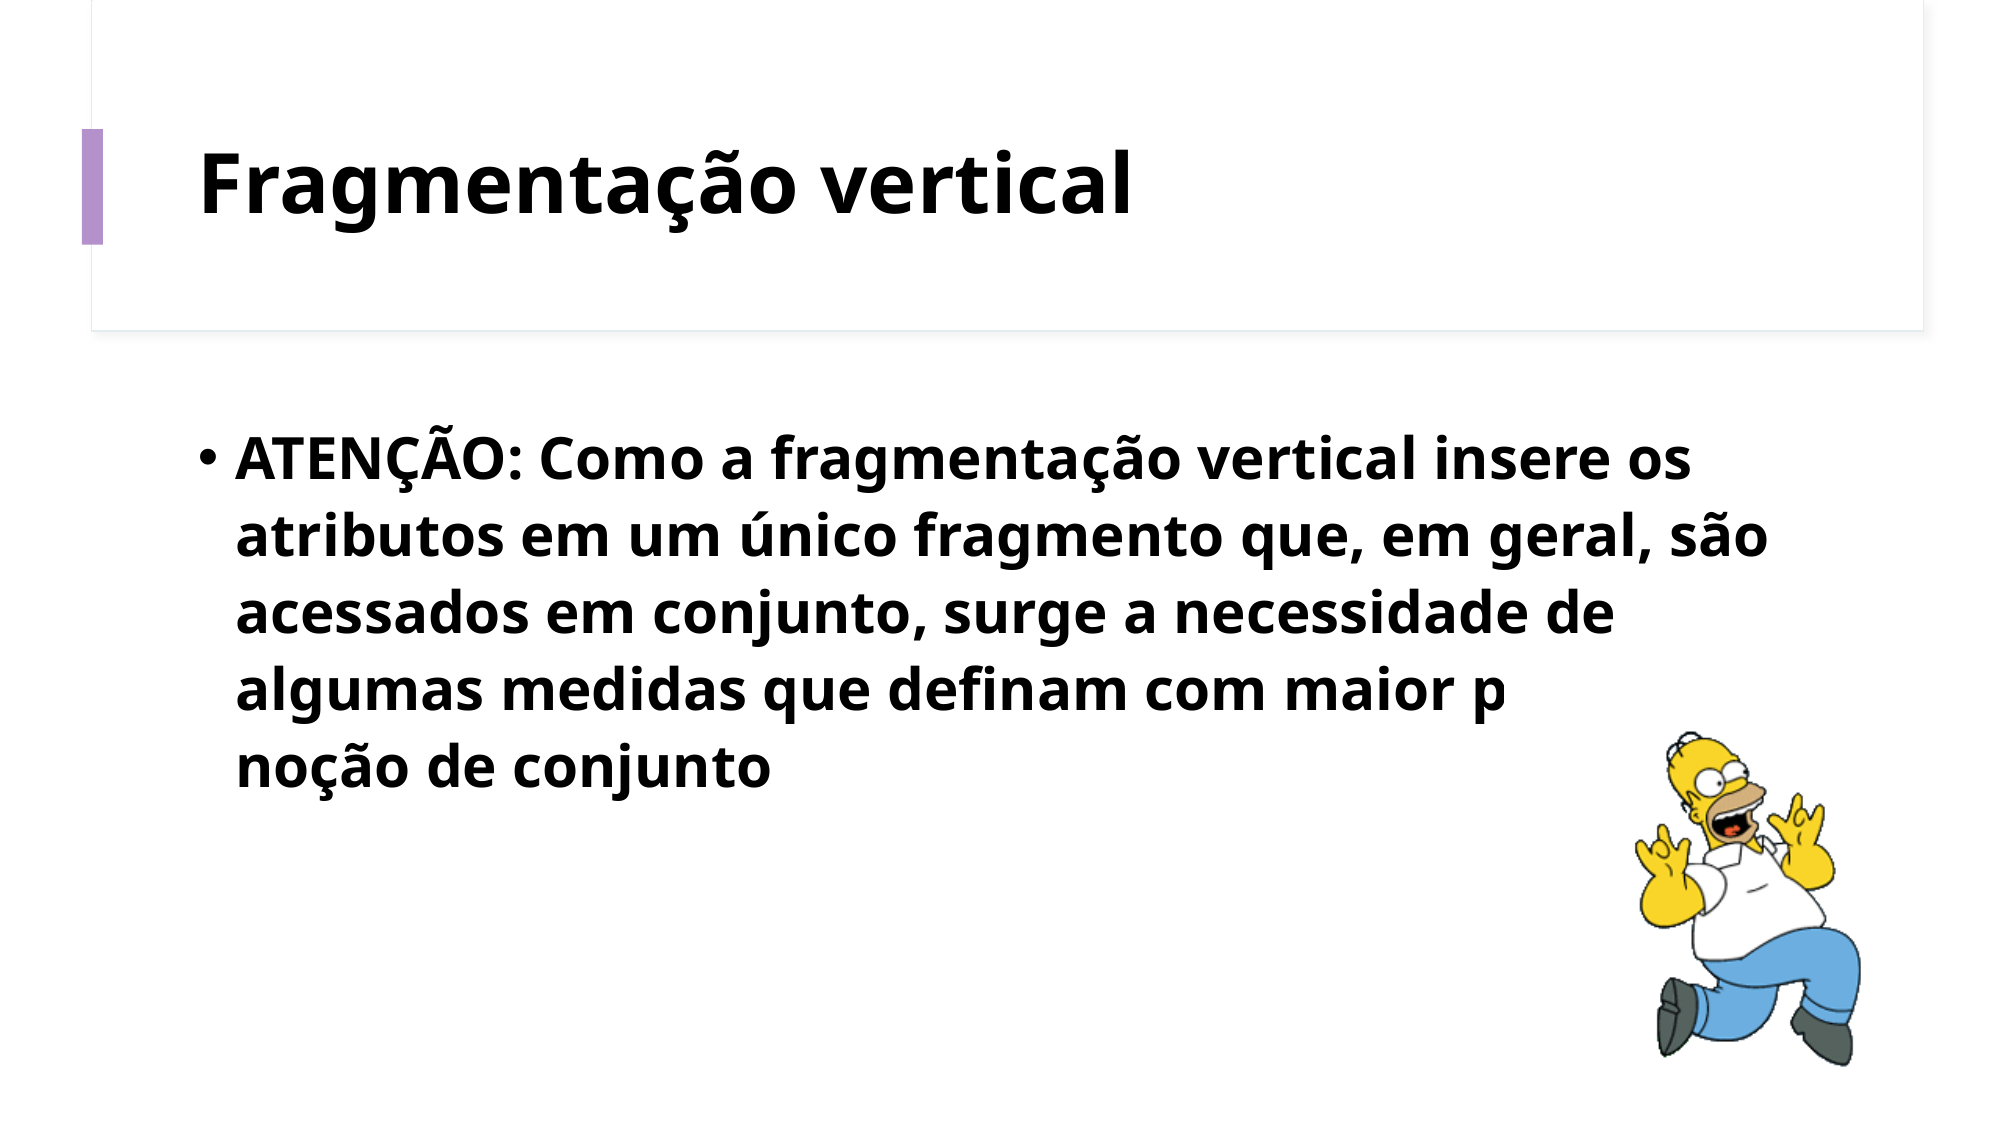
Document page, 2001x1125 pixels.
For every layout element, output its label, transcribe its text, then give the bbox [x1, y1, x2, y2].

title Fragmentação vertical [183, 90, 1851, 284]
picture [1504, 652, 2000, 1125]
list ATENÇÃO: Como a fragmentação vertical insere os atributos em um único fragmento que, em geral, são acessados em conjunto, surge a necessidade de algumas medidas que definam com maior precisão a noção de conjunto [183, 406, 1851, 1013]
